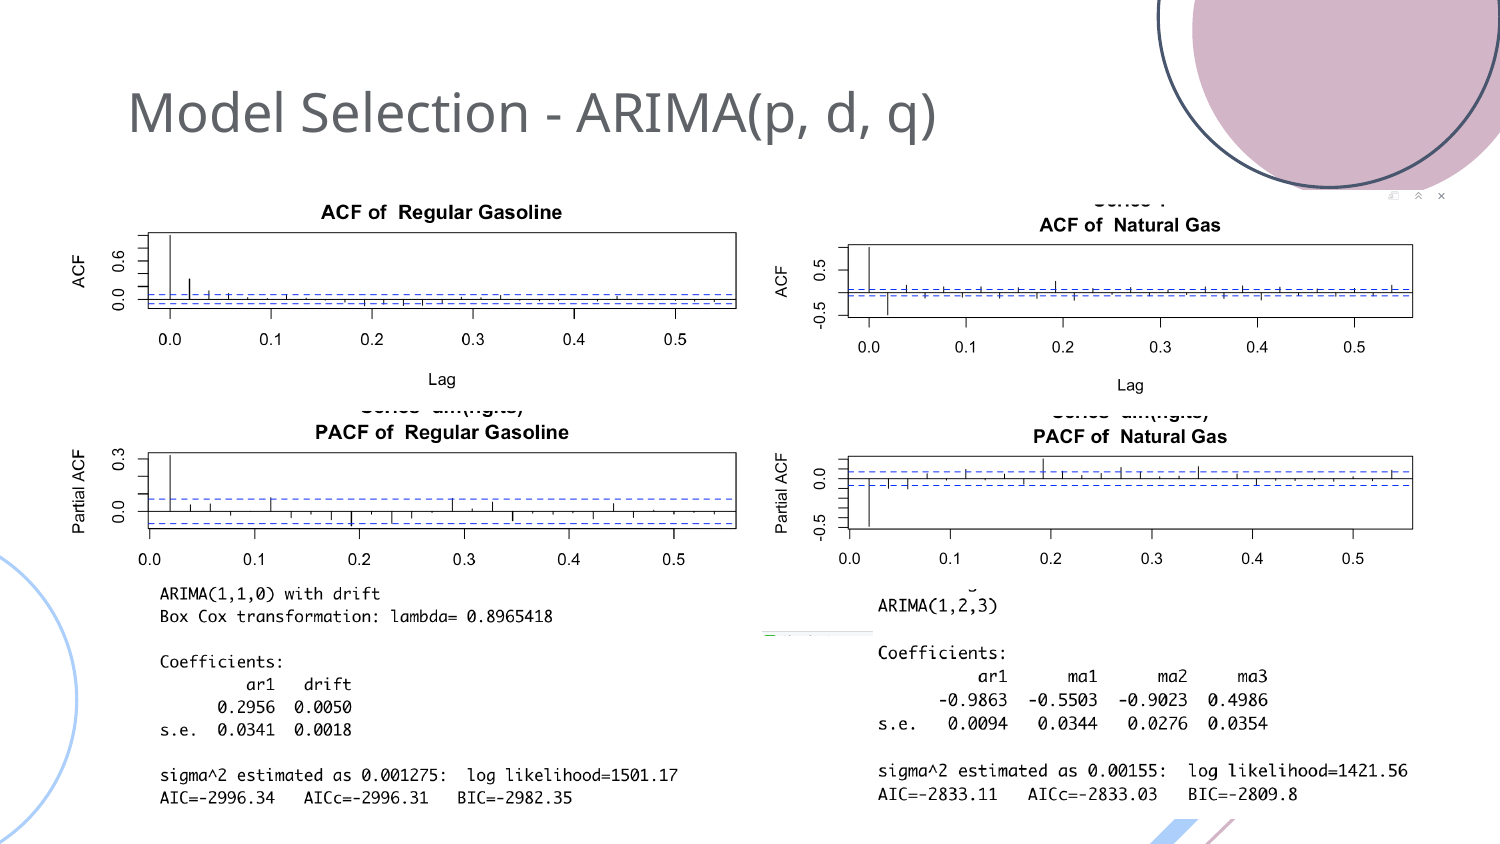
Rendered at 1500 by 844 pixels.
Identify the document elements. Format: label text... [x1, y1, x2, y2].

title Model Selection - ARIMA(p, d, q) [112, 71, 1071, 159]
picture [66, 201, 761, 832]
picture [762, 190, 1500, 819]
